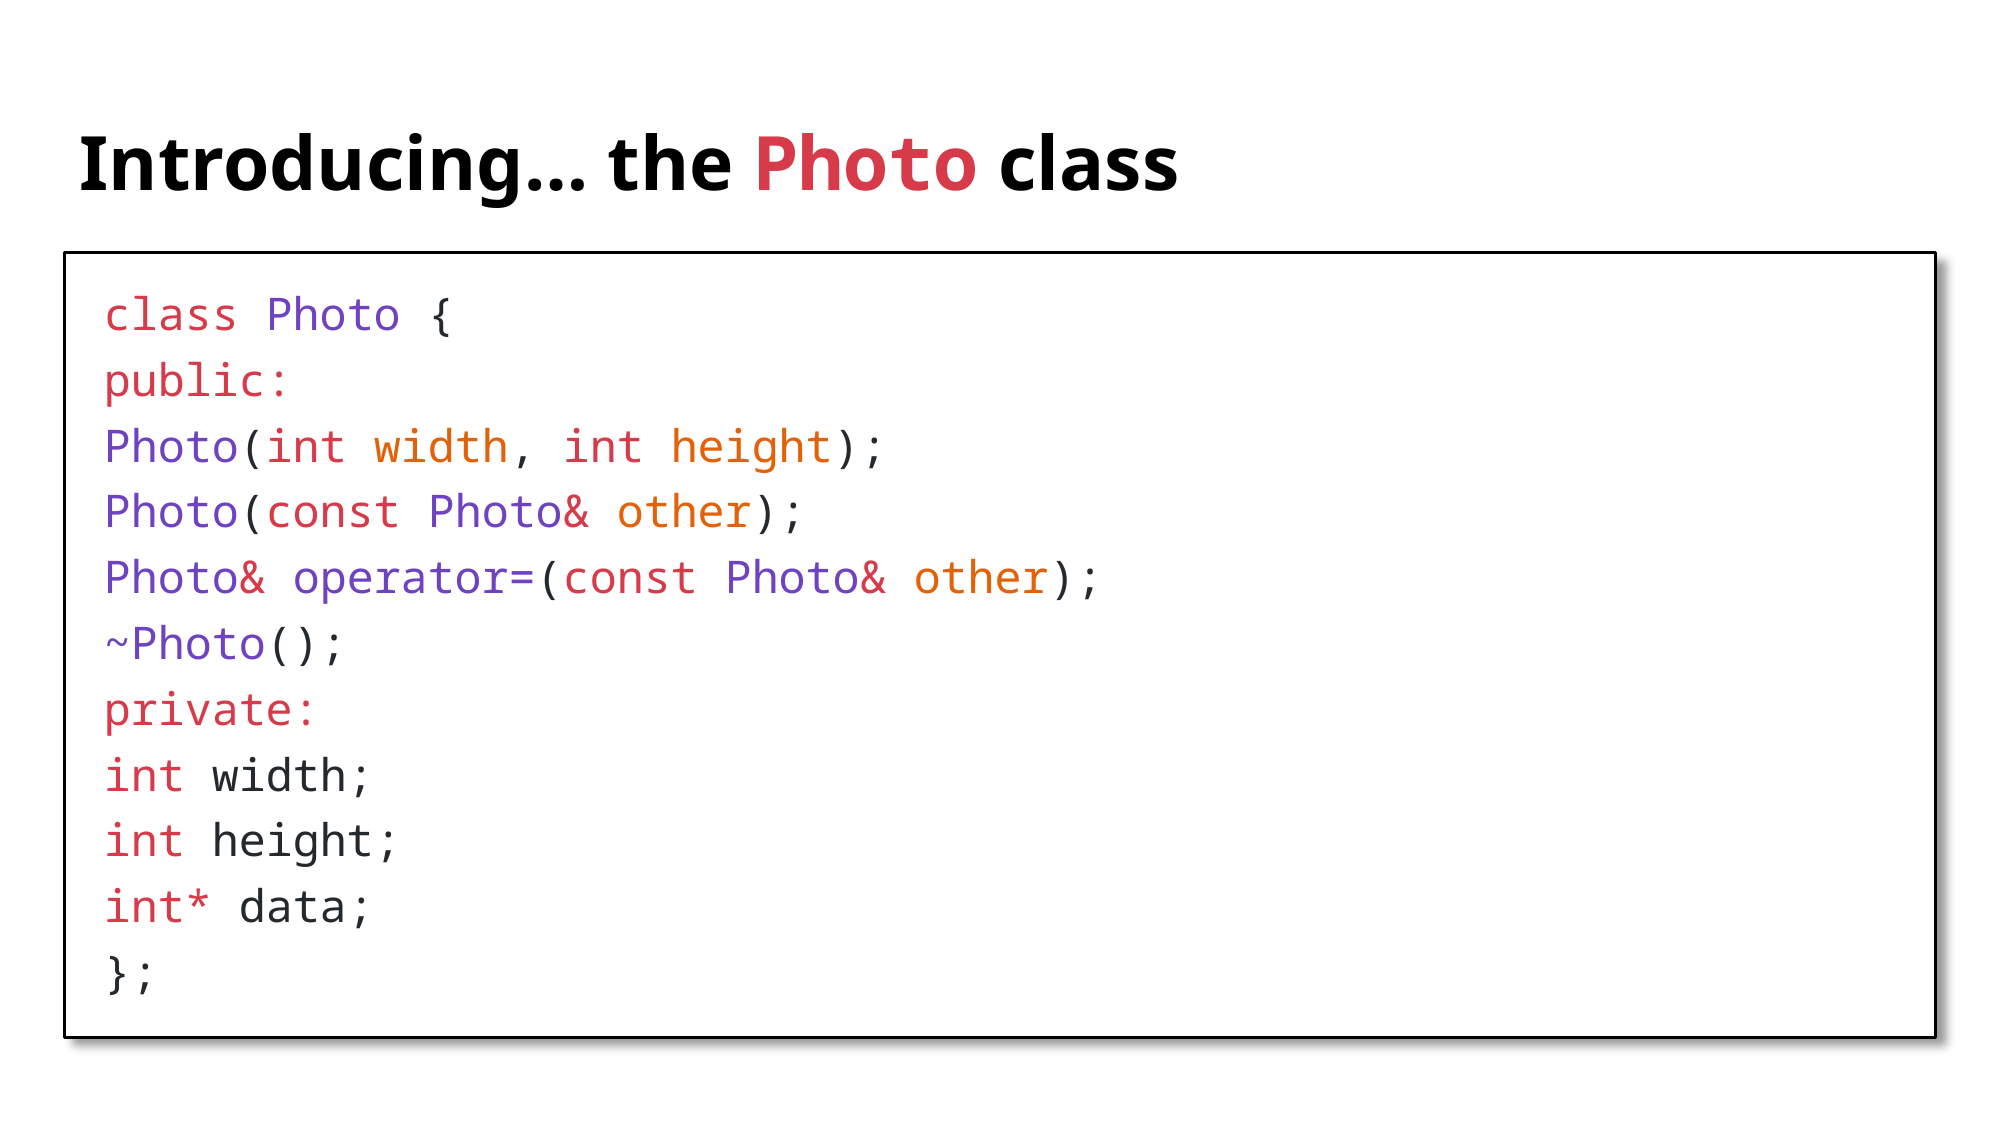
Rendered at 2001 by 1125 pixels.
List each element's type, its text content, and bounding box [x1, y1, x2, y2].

list class Photo { public: Photo(int width, int height); Photo(const Photo& other); Photo& operator=(const Photo& other); ~Photo(); private: int width; int height; int* data; }; [63, 251, 1937, 1039]
title Introducing… the Photo class [64, 103, 1936, 230]
